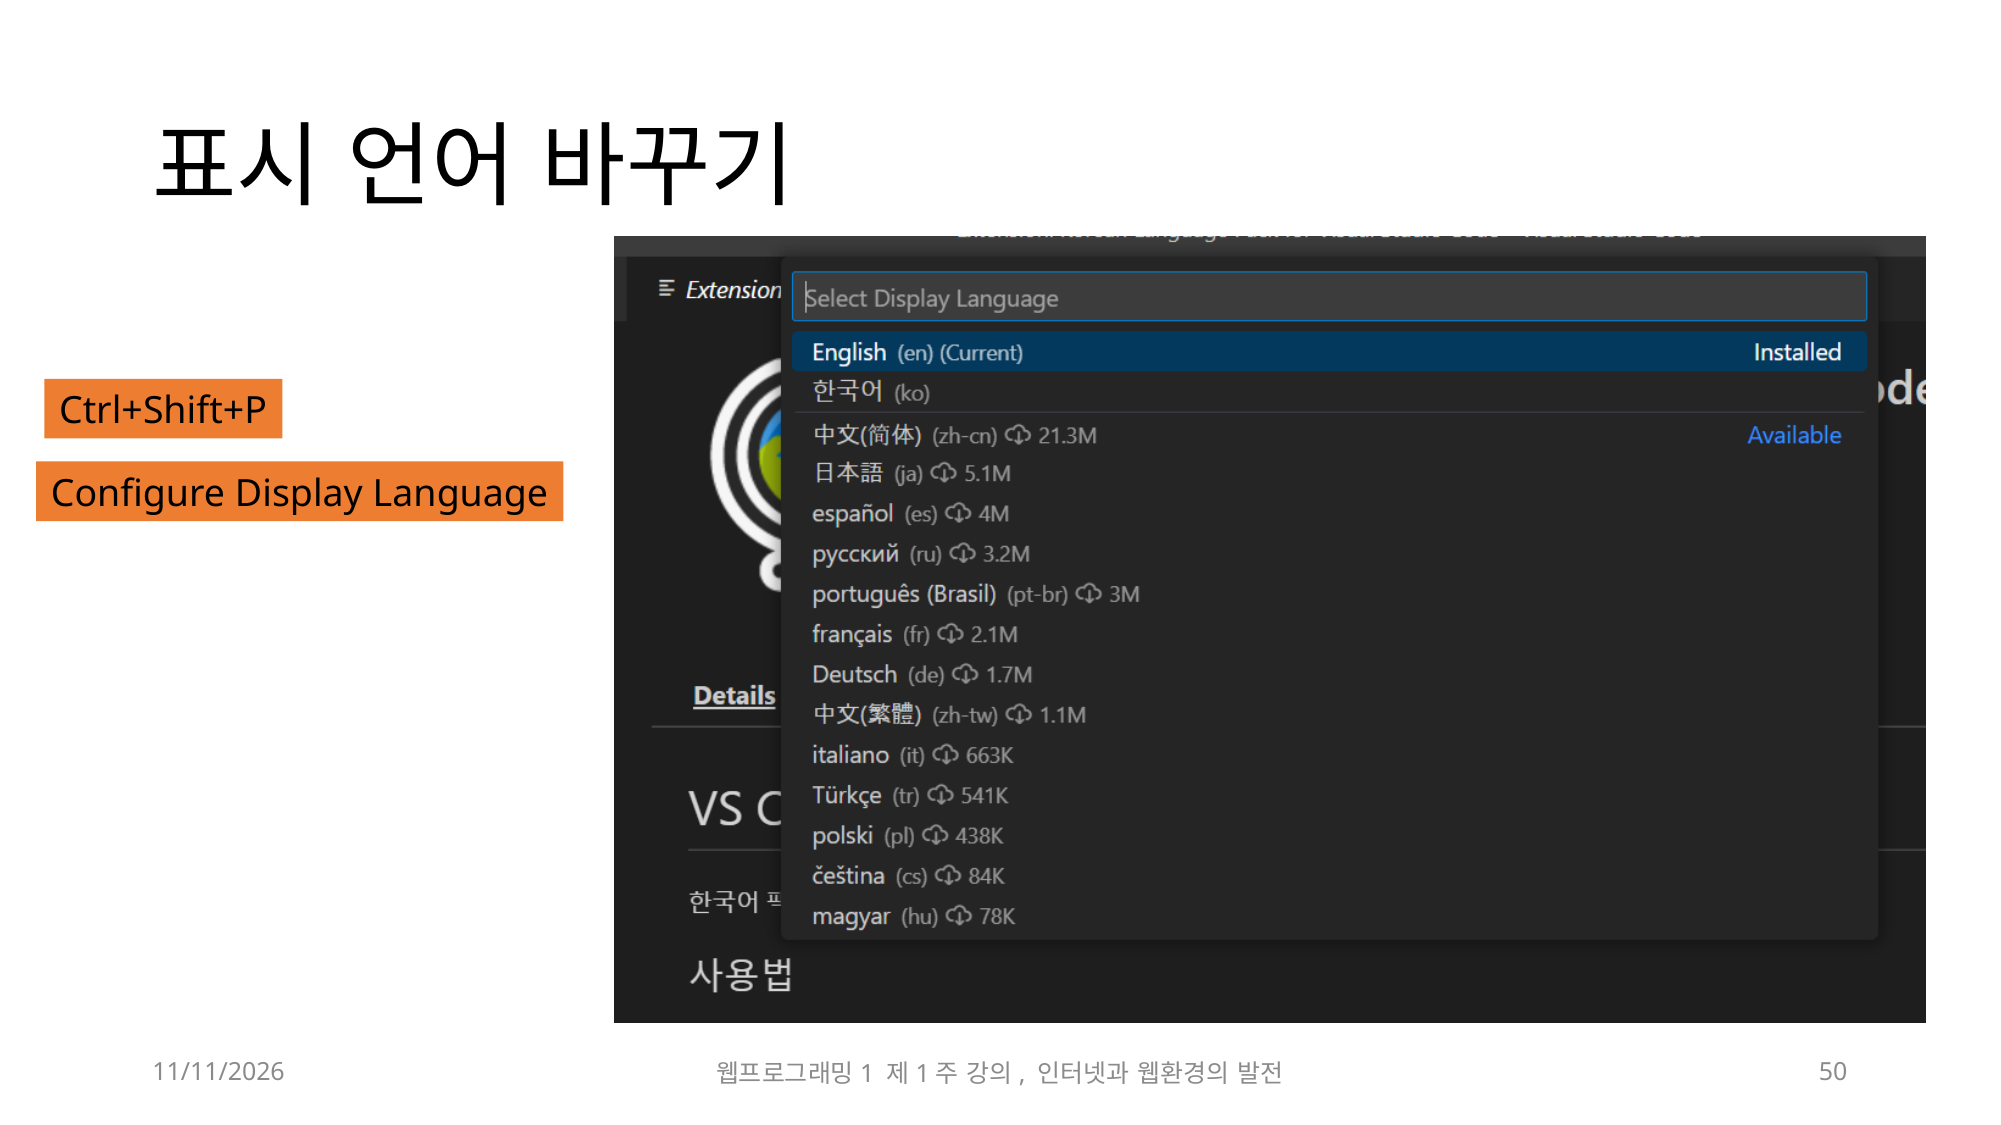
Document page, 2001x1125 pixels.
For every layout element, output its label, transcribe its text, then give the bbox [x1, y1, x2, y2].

slide_number 50 [1412, 1042, 1863, 1103]
text_box Configure Display Language [36, 461, 564, 522]
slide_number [137, 1042, 588, 1103]
footer 웹프로그래밍1 제1주 강의, 인터넷과 웹환경의 발전 [662, 1042, 1338, 1103]
text_box Ctrl+Shift+P [44, 378, 283, 439]
text_box Configure Display Language [39, 462, 568, 523]
picture [614, 236, 1926, 1023]
title 표시 언어 바꾸기 [137, 59, 1863, 278]
text_box Ctrl+Shift+P [48, 380, 287, 440]
